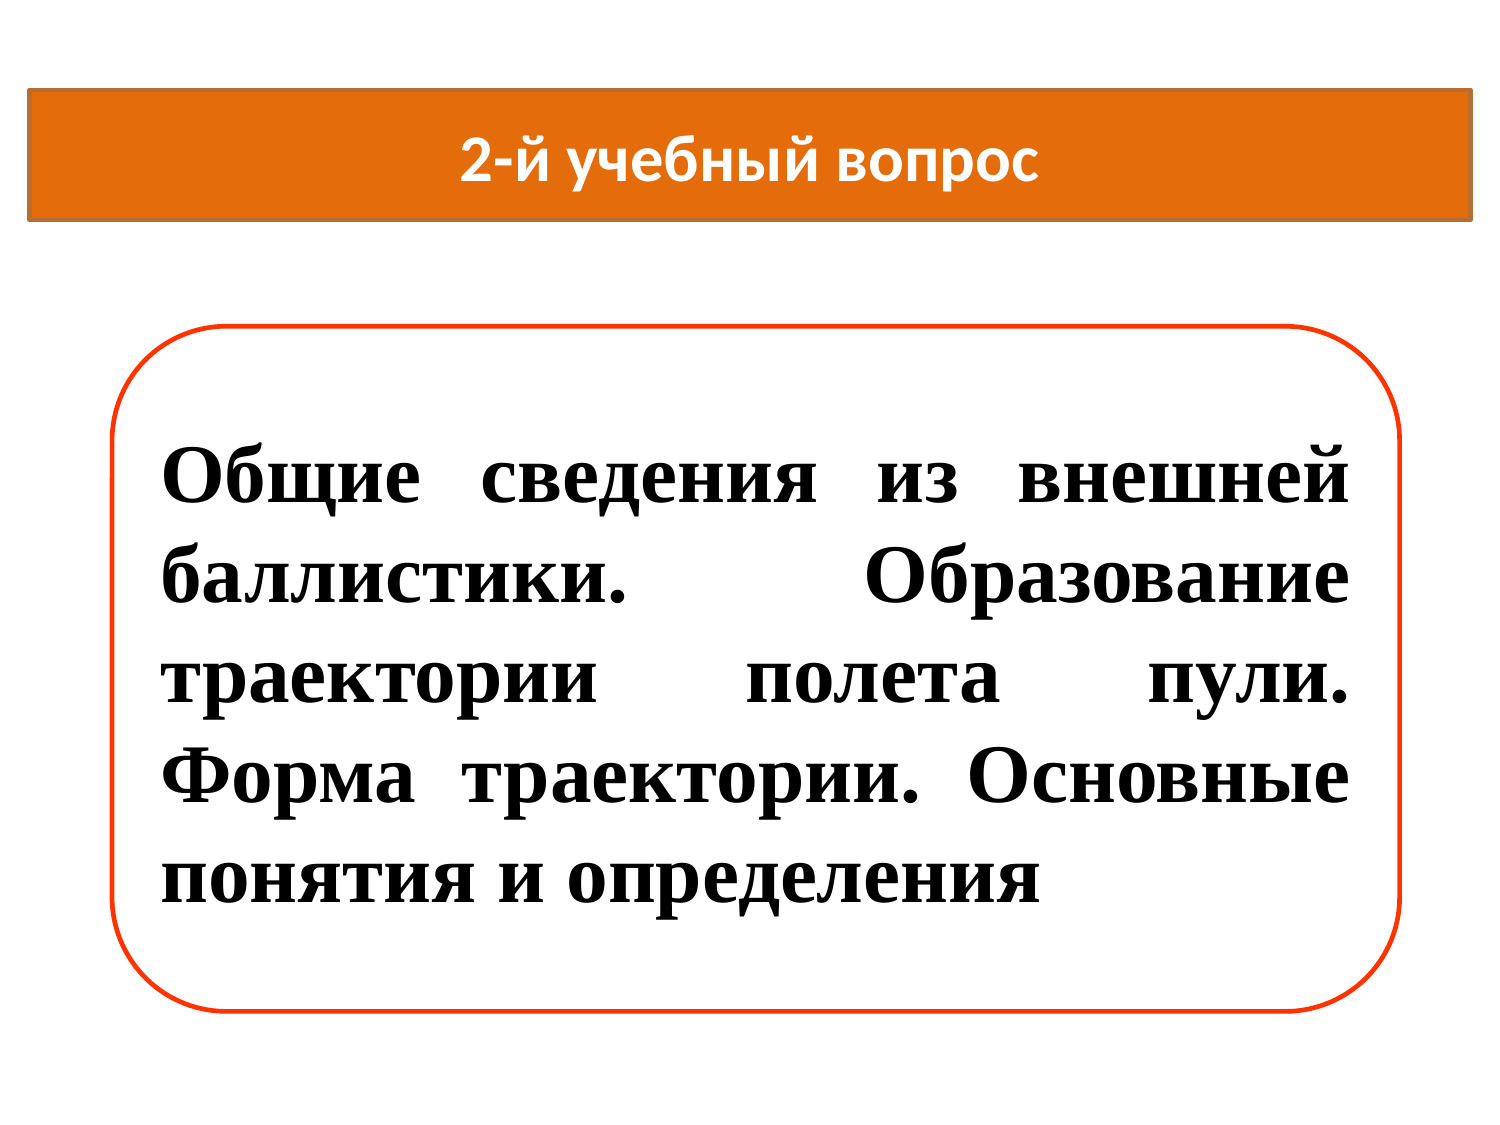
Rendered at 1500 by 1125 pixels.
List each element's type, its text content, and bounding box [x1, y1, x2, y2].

text_box Общие сведения из внешней баллистики. Образование траектории полета пули. Форма траектории. Основные понятия и определения [109, 324, 1402, 1014]
text_box 2-й учебный вопрос [27, 88, 1473, 222]
